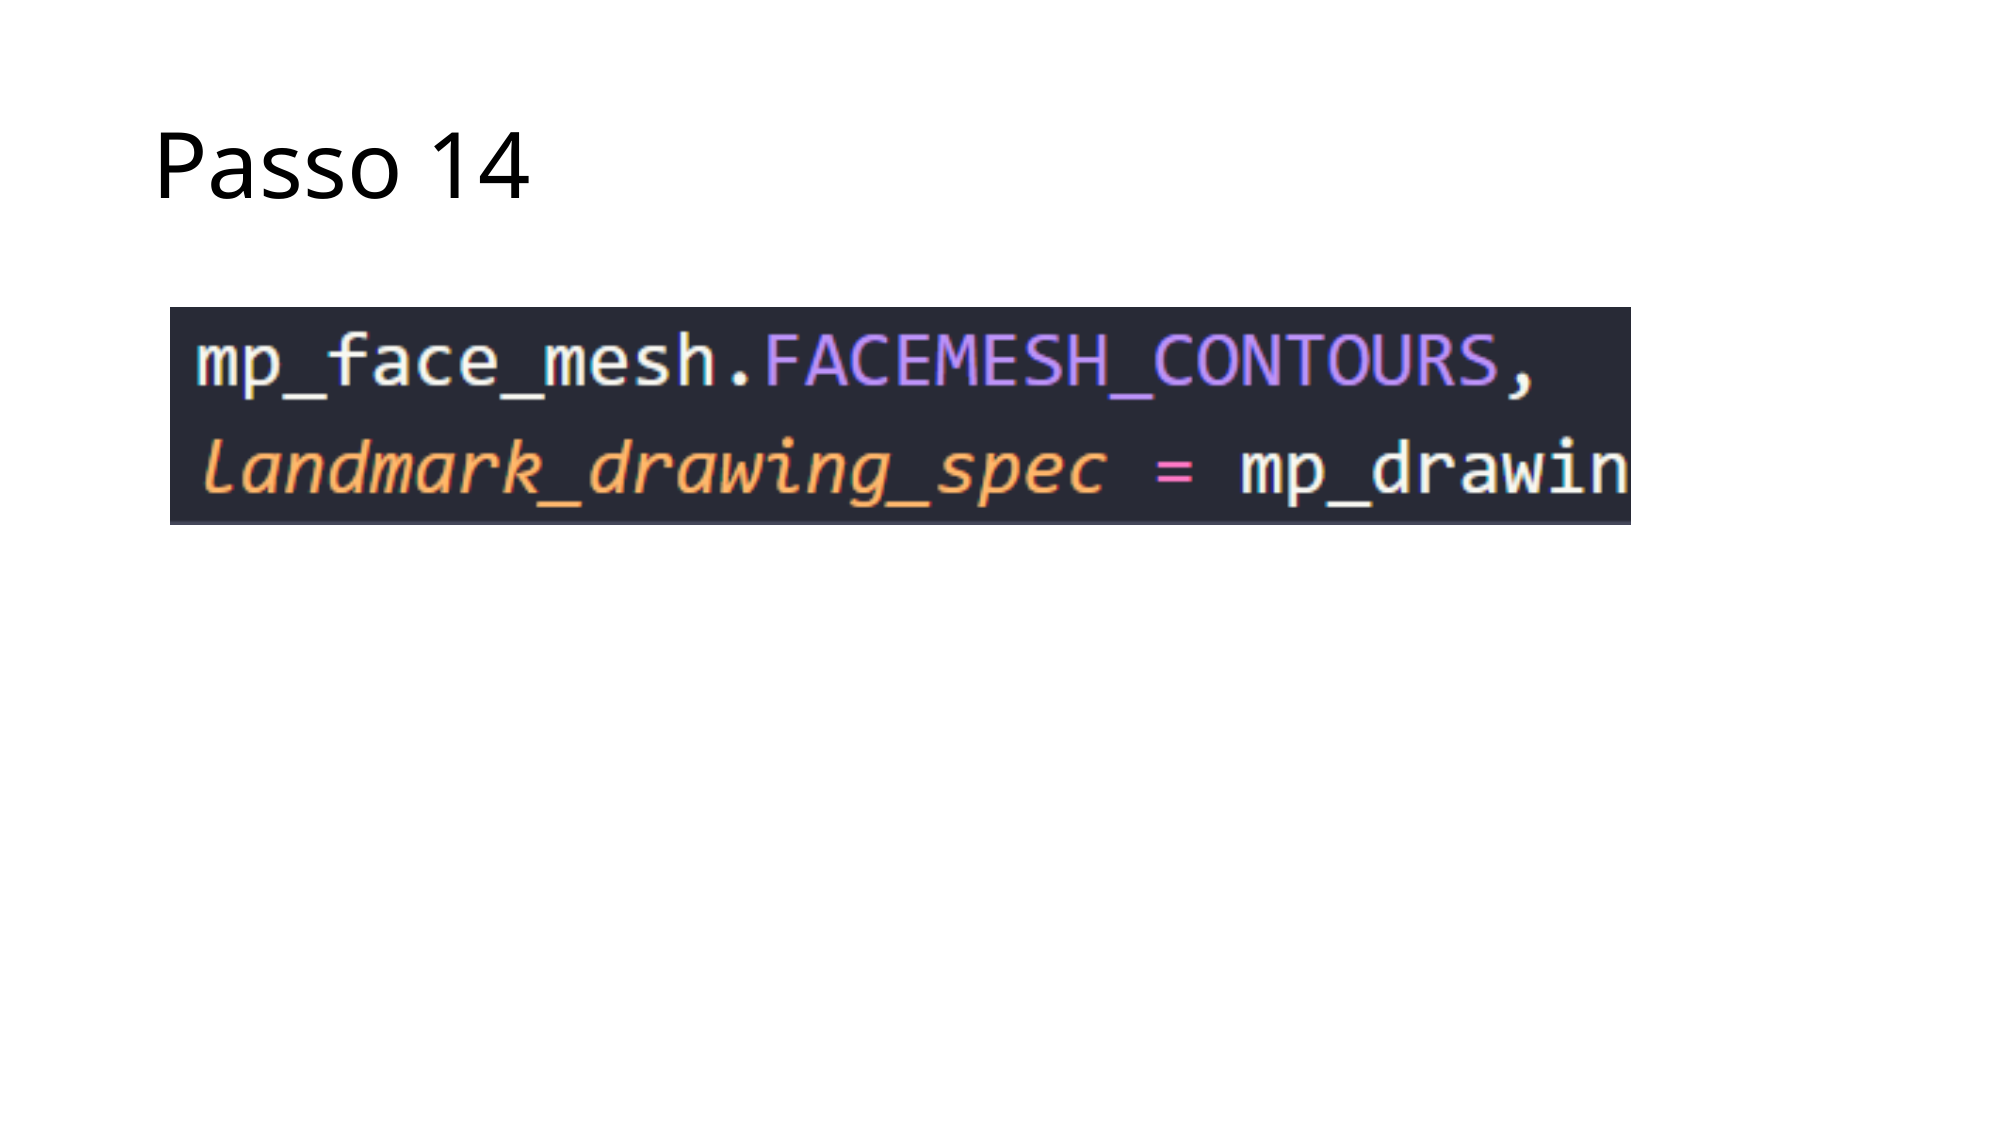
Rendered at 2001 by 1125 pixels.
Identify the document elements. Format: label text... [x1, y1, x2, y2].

title Passo 14 [137, 59, 1863, 278]
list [170, 307, 1631, 525]
